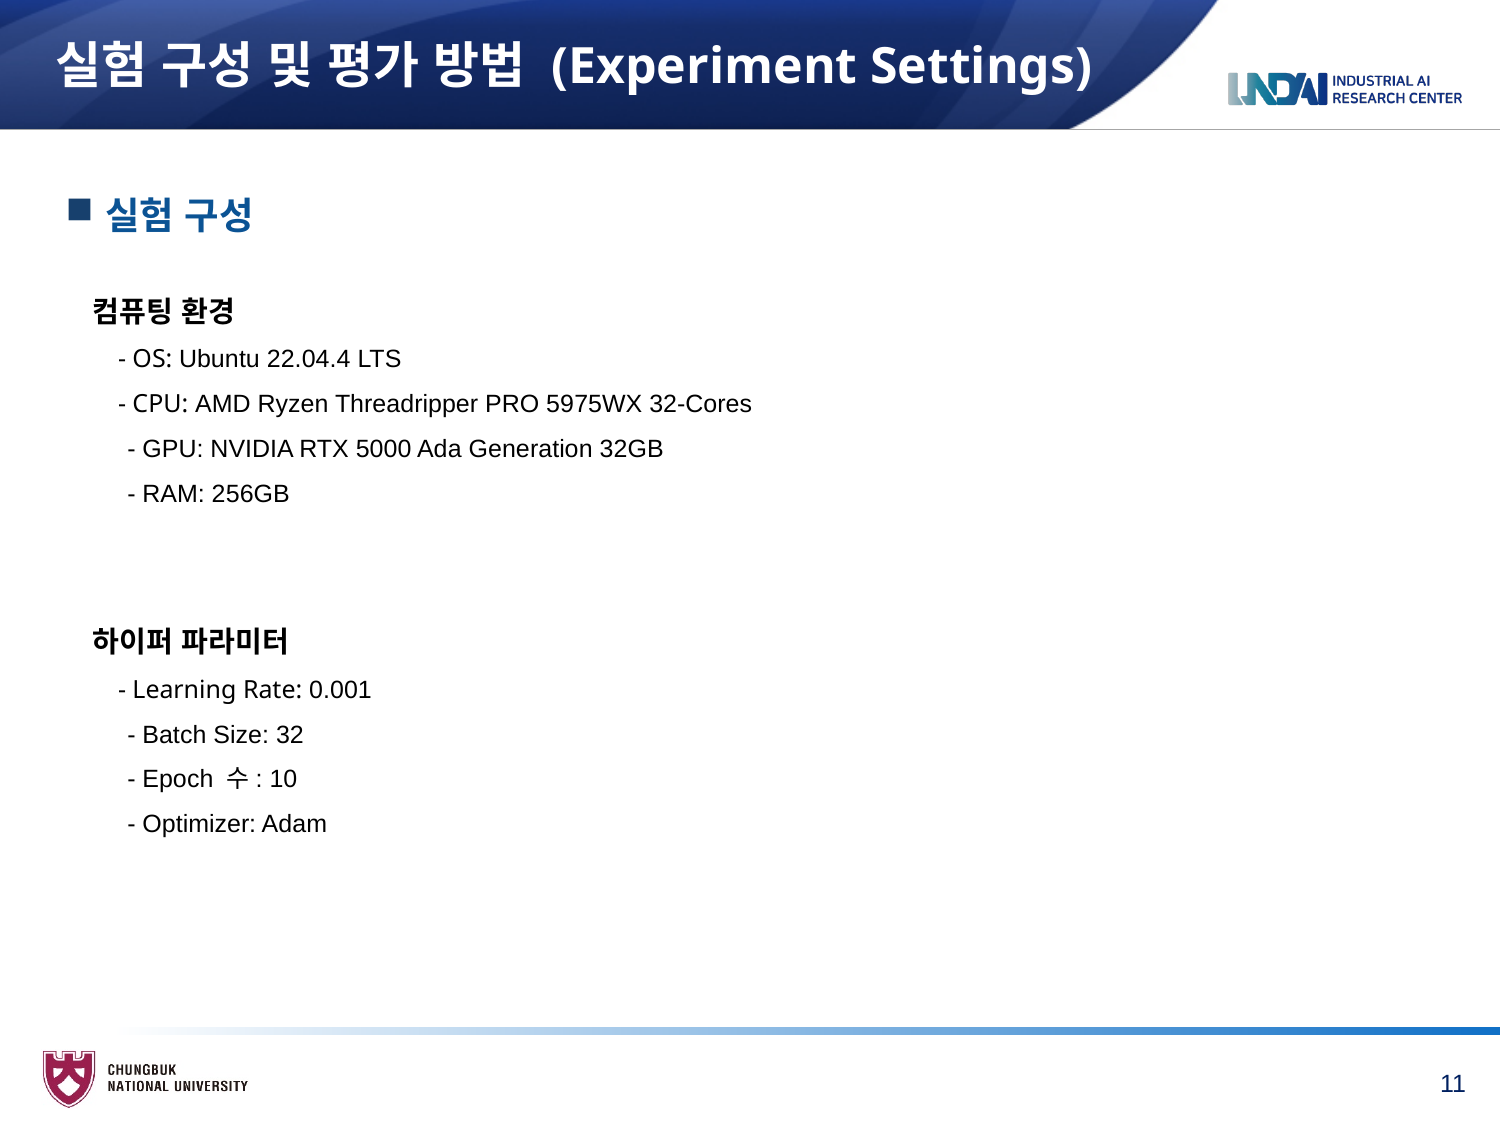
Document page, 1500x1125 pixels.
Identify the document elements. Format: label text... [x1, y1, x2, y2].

picture [41, 1049, 249, 1109]
title 실험 구성 및 평가 방법 (Experiment Settings) [55, 10, 1375, 116]
picture [0, 0, 1500, 129]
text_box 컴퓨팅 환경 - OS: Ubuntu 22.04.4 LTS - CPU: AMD Ryzen Threadripper PRO 5975WX 32-Cores - GPU: NVIDIA RTX 5000 Ada Generation 32GB - RAM: 256GB [77, 267, 1423, 560]
text_box 하이퍼 파라미터 - Learning Rate: 0.001 - Batch Size: 32 - Epoch 수: 10 - Optimizer: Adam [77, 598, 1423, 846]
text_box 실험 구성 [65, 178, 732, 237]
